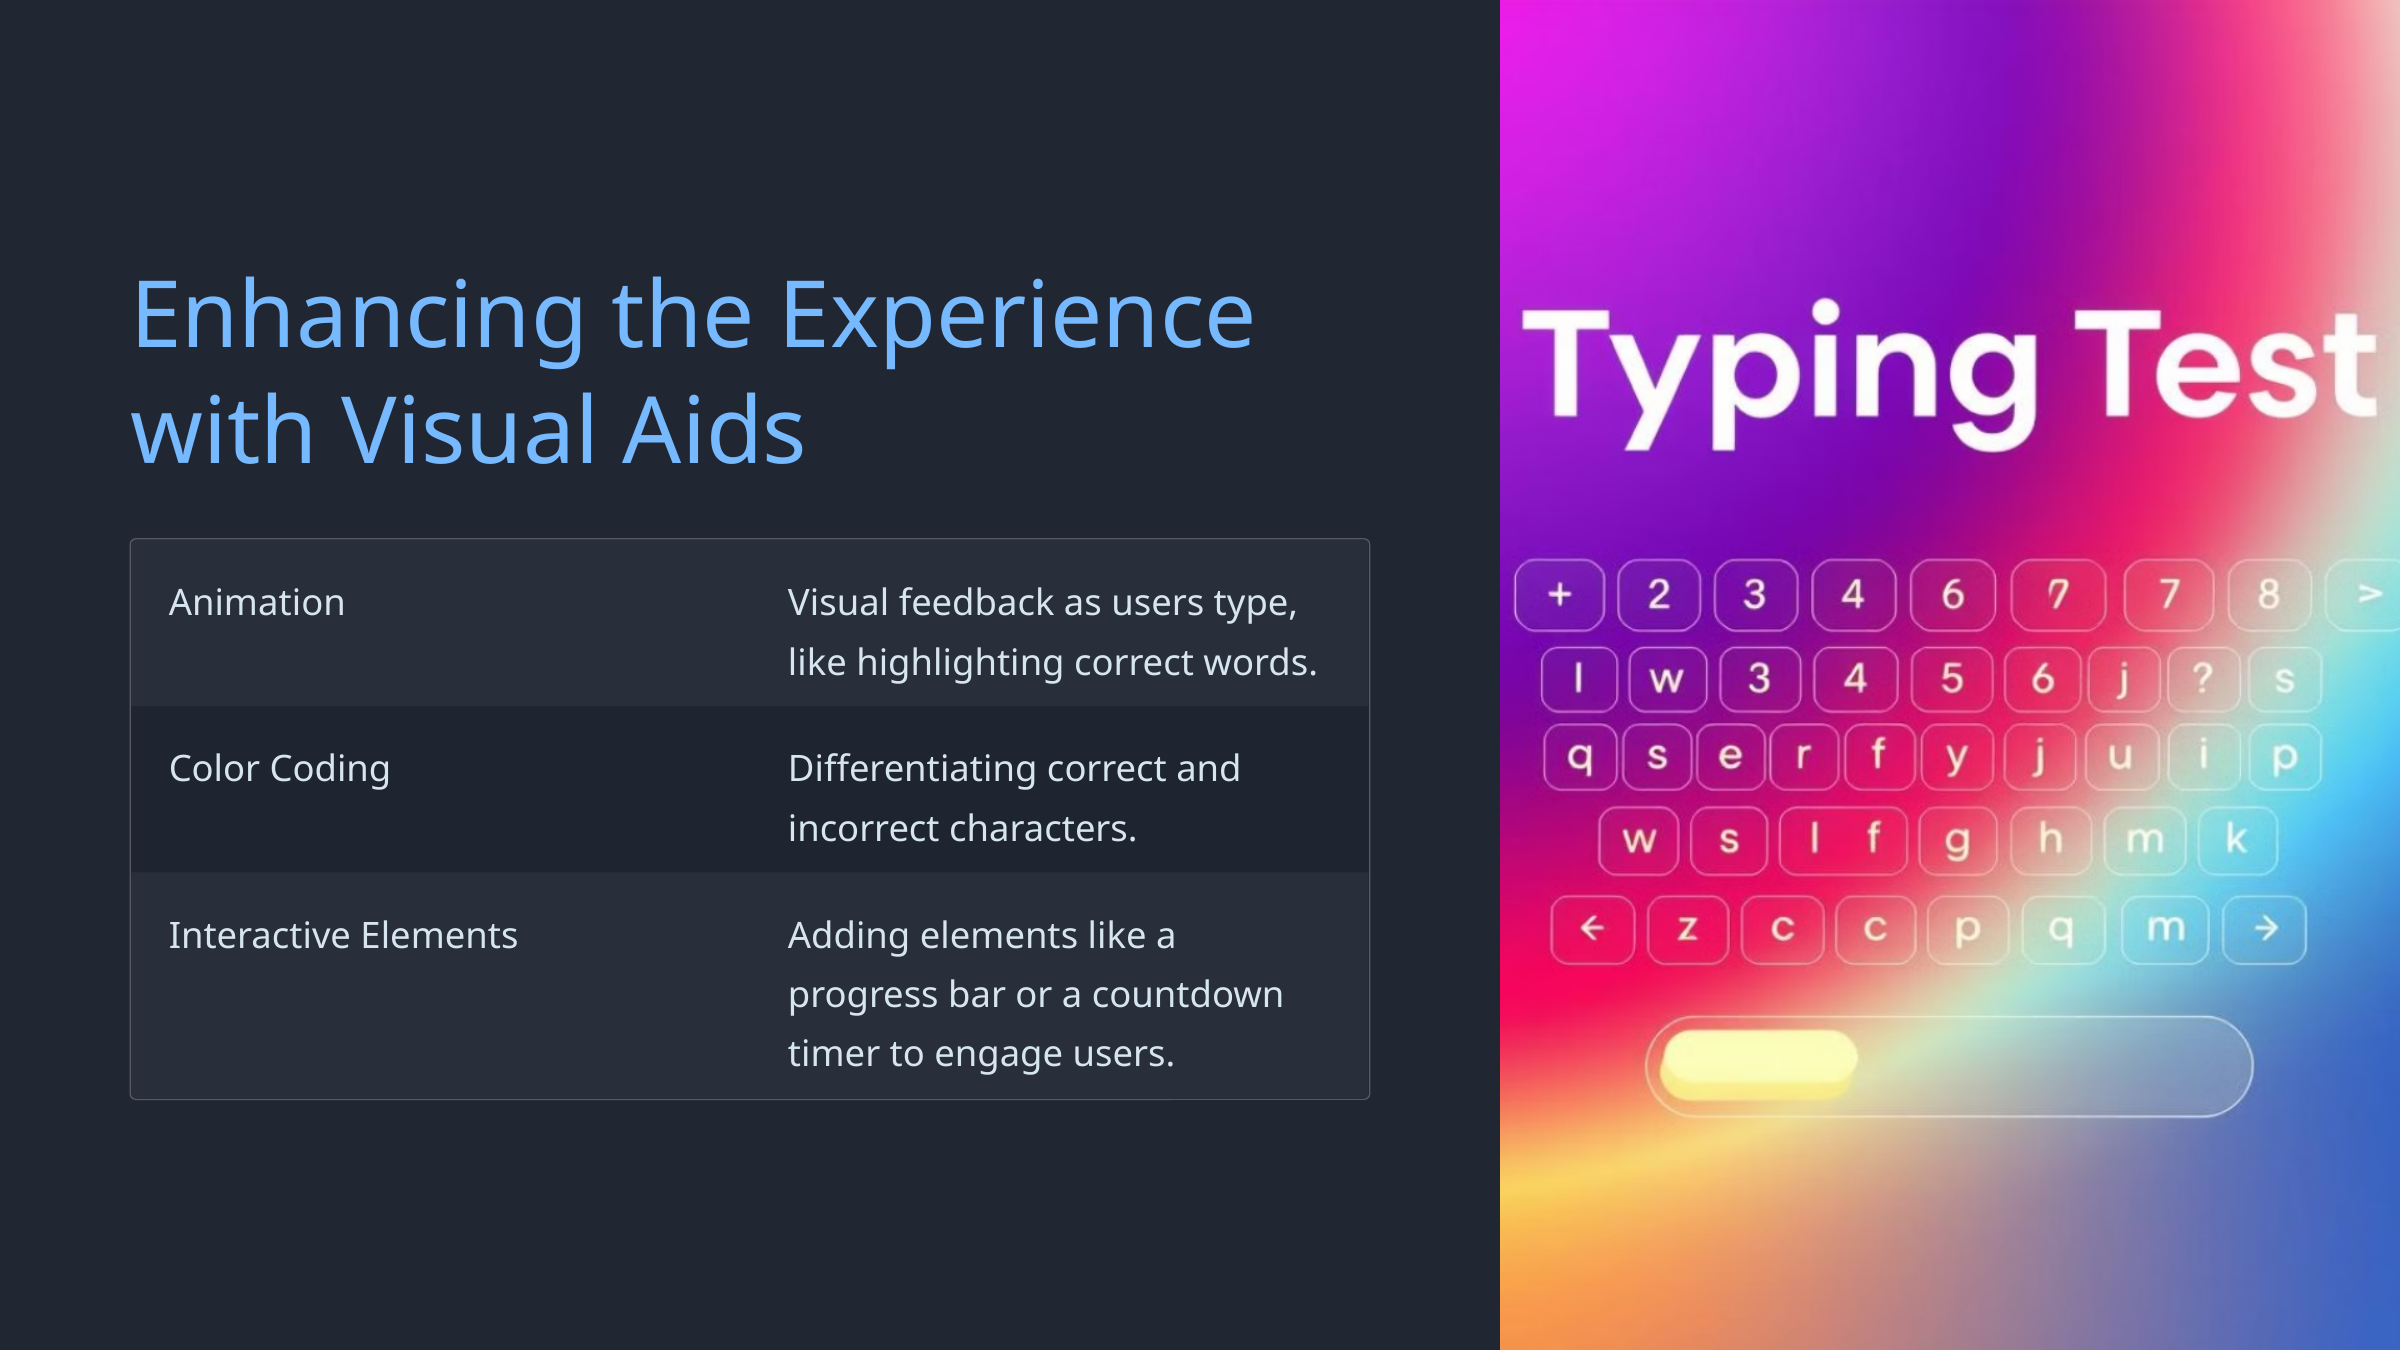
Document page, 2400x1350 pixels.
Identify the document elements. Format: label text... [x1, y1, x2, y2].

text_box Enhancing the Experience with Visual Aids [130, 250, 1370, 483]
text_box [131, 540, 1369, 706]
text_box Color Coding [168, 729, 713, 790]
text_box Animation [168, 563, 713, 624]
text_box Interactive Elements [168, 896, 713, 956]
text_box Adding elements like a progress bar or a countdown timer to engage users. [787, 896, 1332, 1075]
text_box [131, 706, 1369, 872]
text_box Differentiating correct and incorrect characters. [787, 729, 1332, 849]
picture [1499, 0, 2400, 1350]
text_box Visual feedback as users type, like highlighting correct words. [787, 563, 1332, 683]
text_box [131, 872, 1369, 1099]
